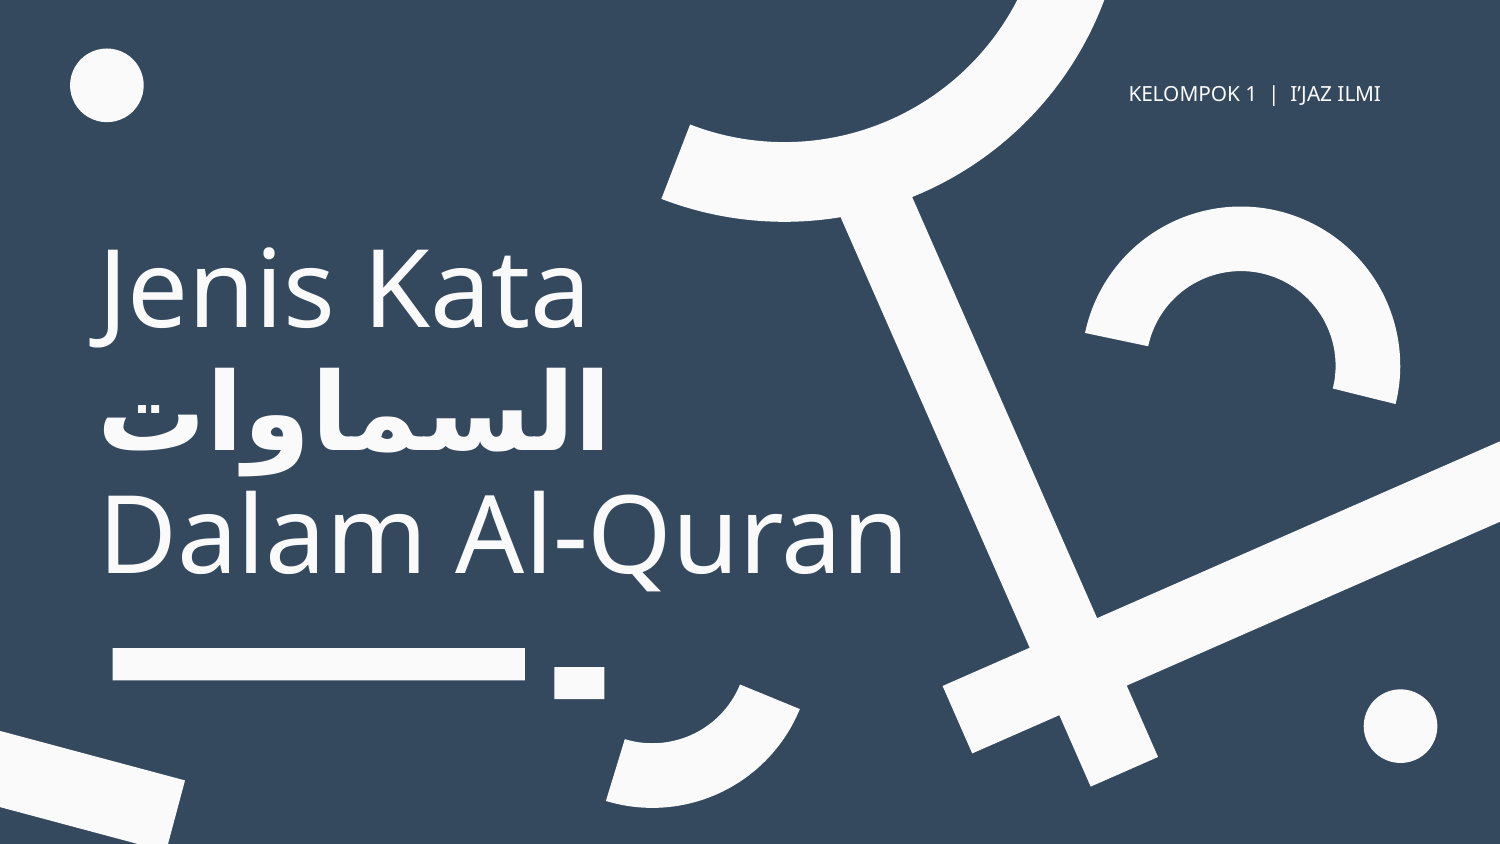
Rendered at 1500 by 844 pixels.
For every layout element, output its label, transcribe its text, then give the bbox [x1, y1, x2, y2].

text_box Jenis Kata السماوات Dalam Al-Quran [83, 213, 344, 593]
text_box [605, 794, 718, 808]
text_box [112, 648, 344, 681]
text_box [0, 730, 186, 844]
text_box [350, 0, 1500, 787]
text_box [70, 48, 144, 123]
